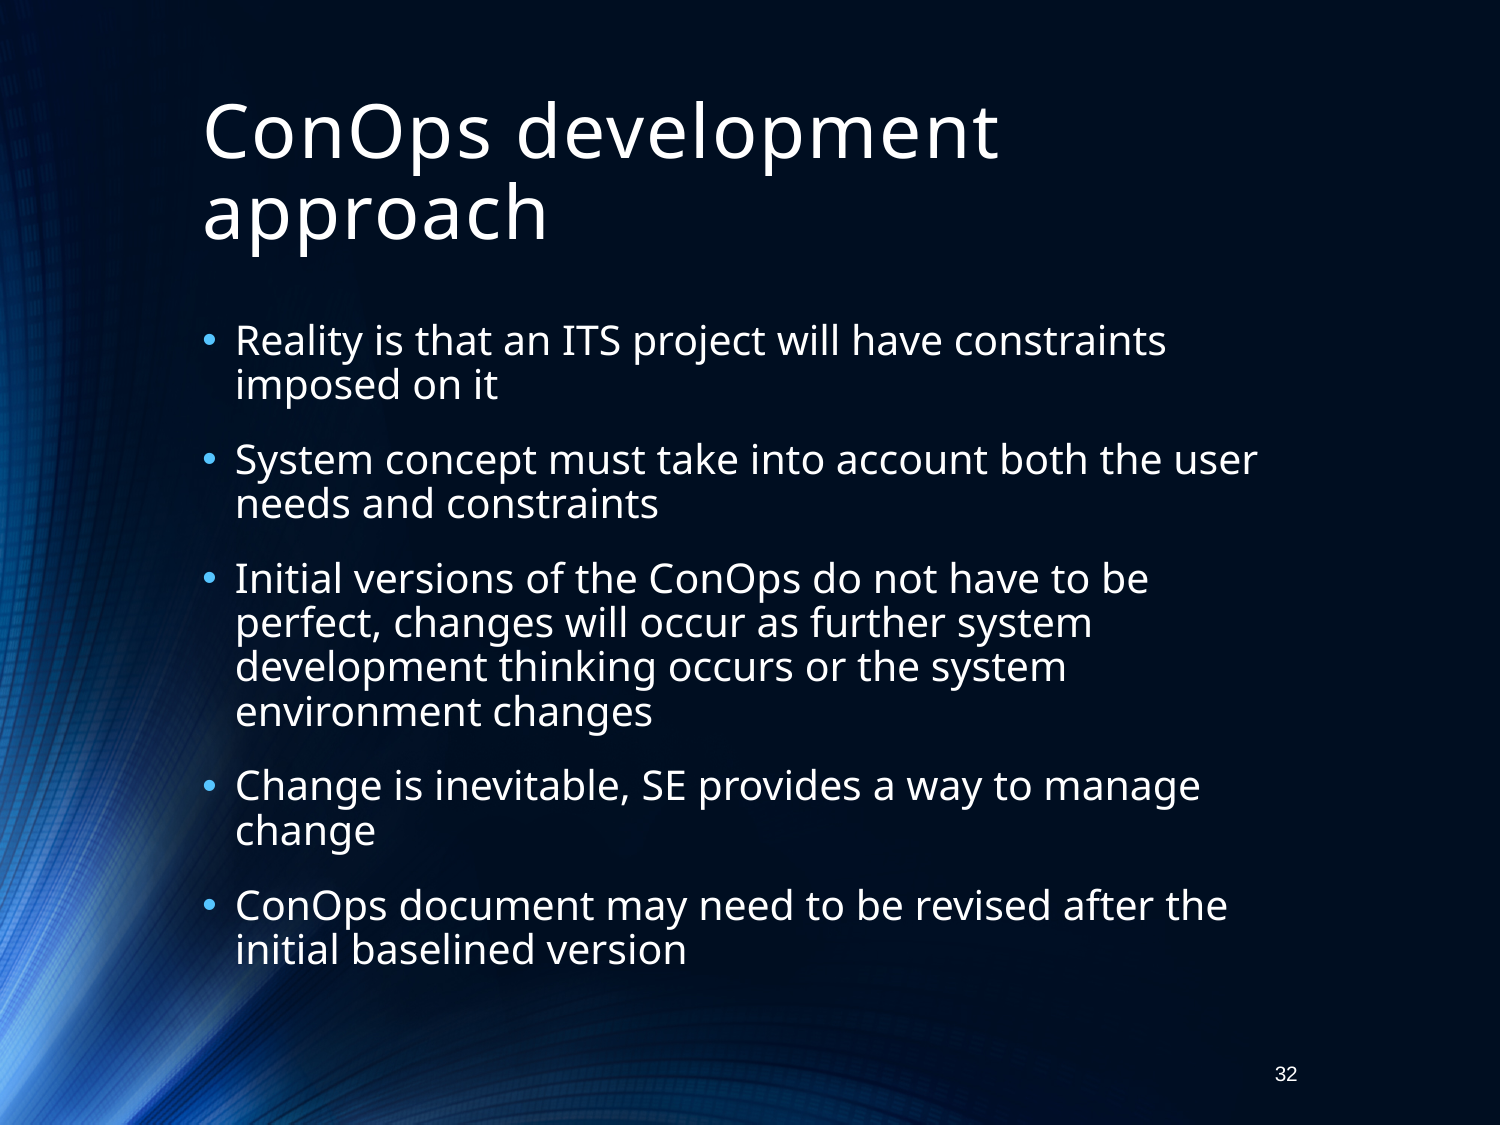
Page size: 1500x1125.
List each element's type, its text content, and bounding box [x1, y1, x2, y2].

slide_number 32 [1209, 1050, 1313, 1096]
title ConOps development approach [187, 62, 1313, 288]
list Reality is that an ITS project will have constraints imposed on it System concept must take into account both the user needs and constraints Initial versions of the ConOps do not have to be perfect, changes will occur as further system development thinking occurs or the system environment changes Change is inevitable, SE provides a way to manage change ConOps document may need to be revised after the initial baselined version [187, 312, 1312, 988]
picture [0, 0, 1500, 1125]
